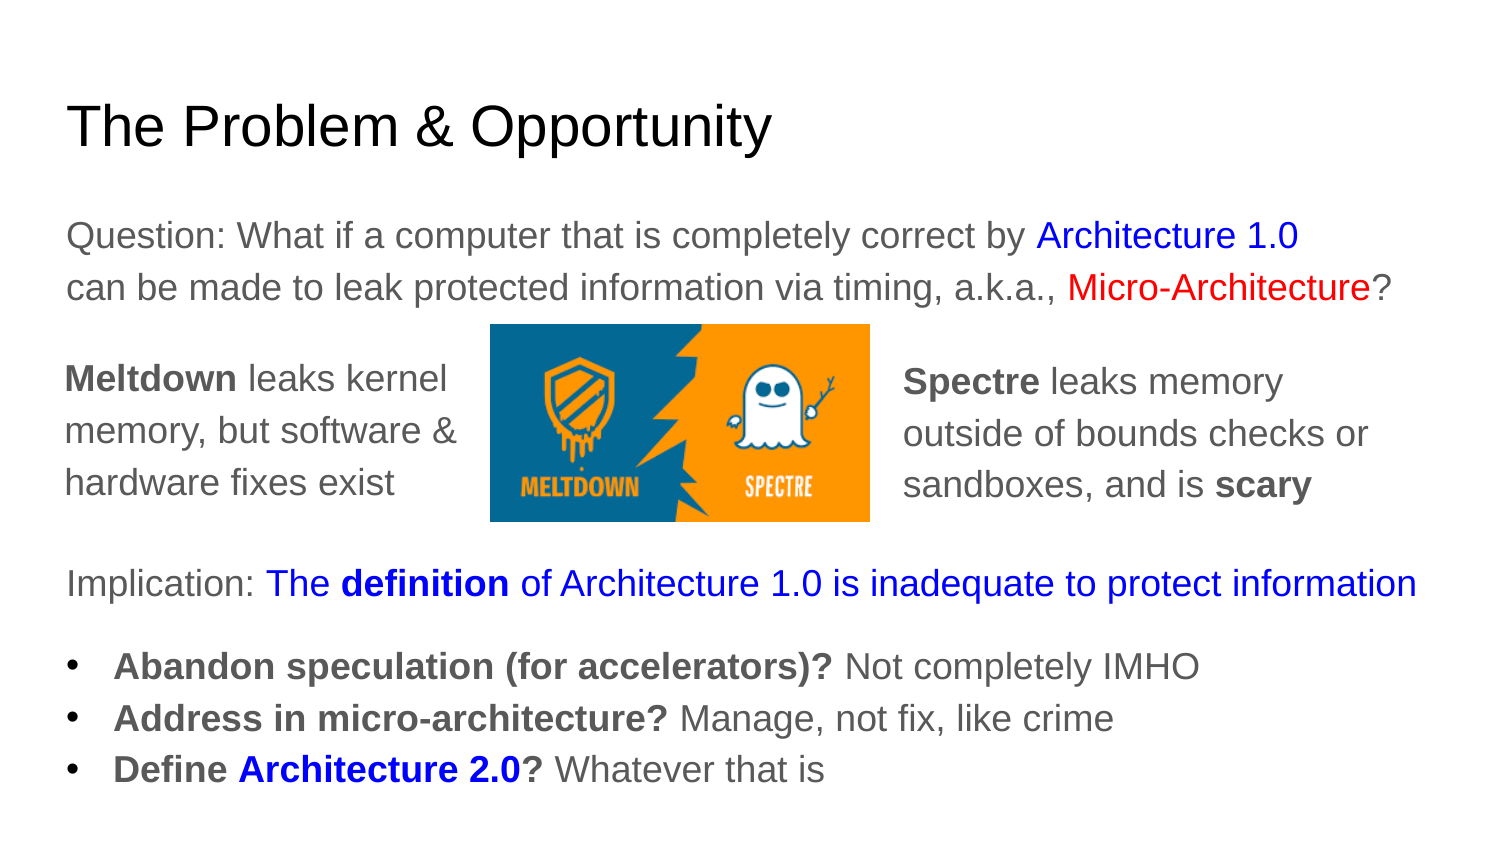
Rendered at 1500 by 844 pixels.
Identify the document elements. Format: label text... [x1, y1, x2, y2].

title The Problem & Opportunity [51, 72, 1449, 167]
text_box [49, 324, 1416, 523]
list Question: What if a computer that is completely correct by Architecture 1.0 can be made to leak protected information via timing, a.k.a., Micro-Architecture? [51, 189, 1449, 537]
subtitle Implication: The definition of Architecture 1.0 is inadequate to protect information Abandon speculation (for accelerators)? Not completely IMHO Address in micro-architecture? Manage, not fix, like crime Define Architecture 2.0? Whatever that is [51, 537, 1478, 820]
